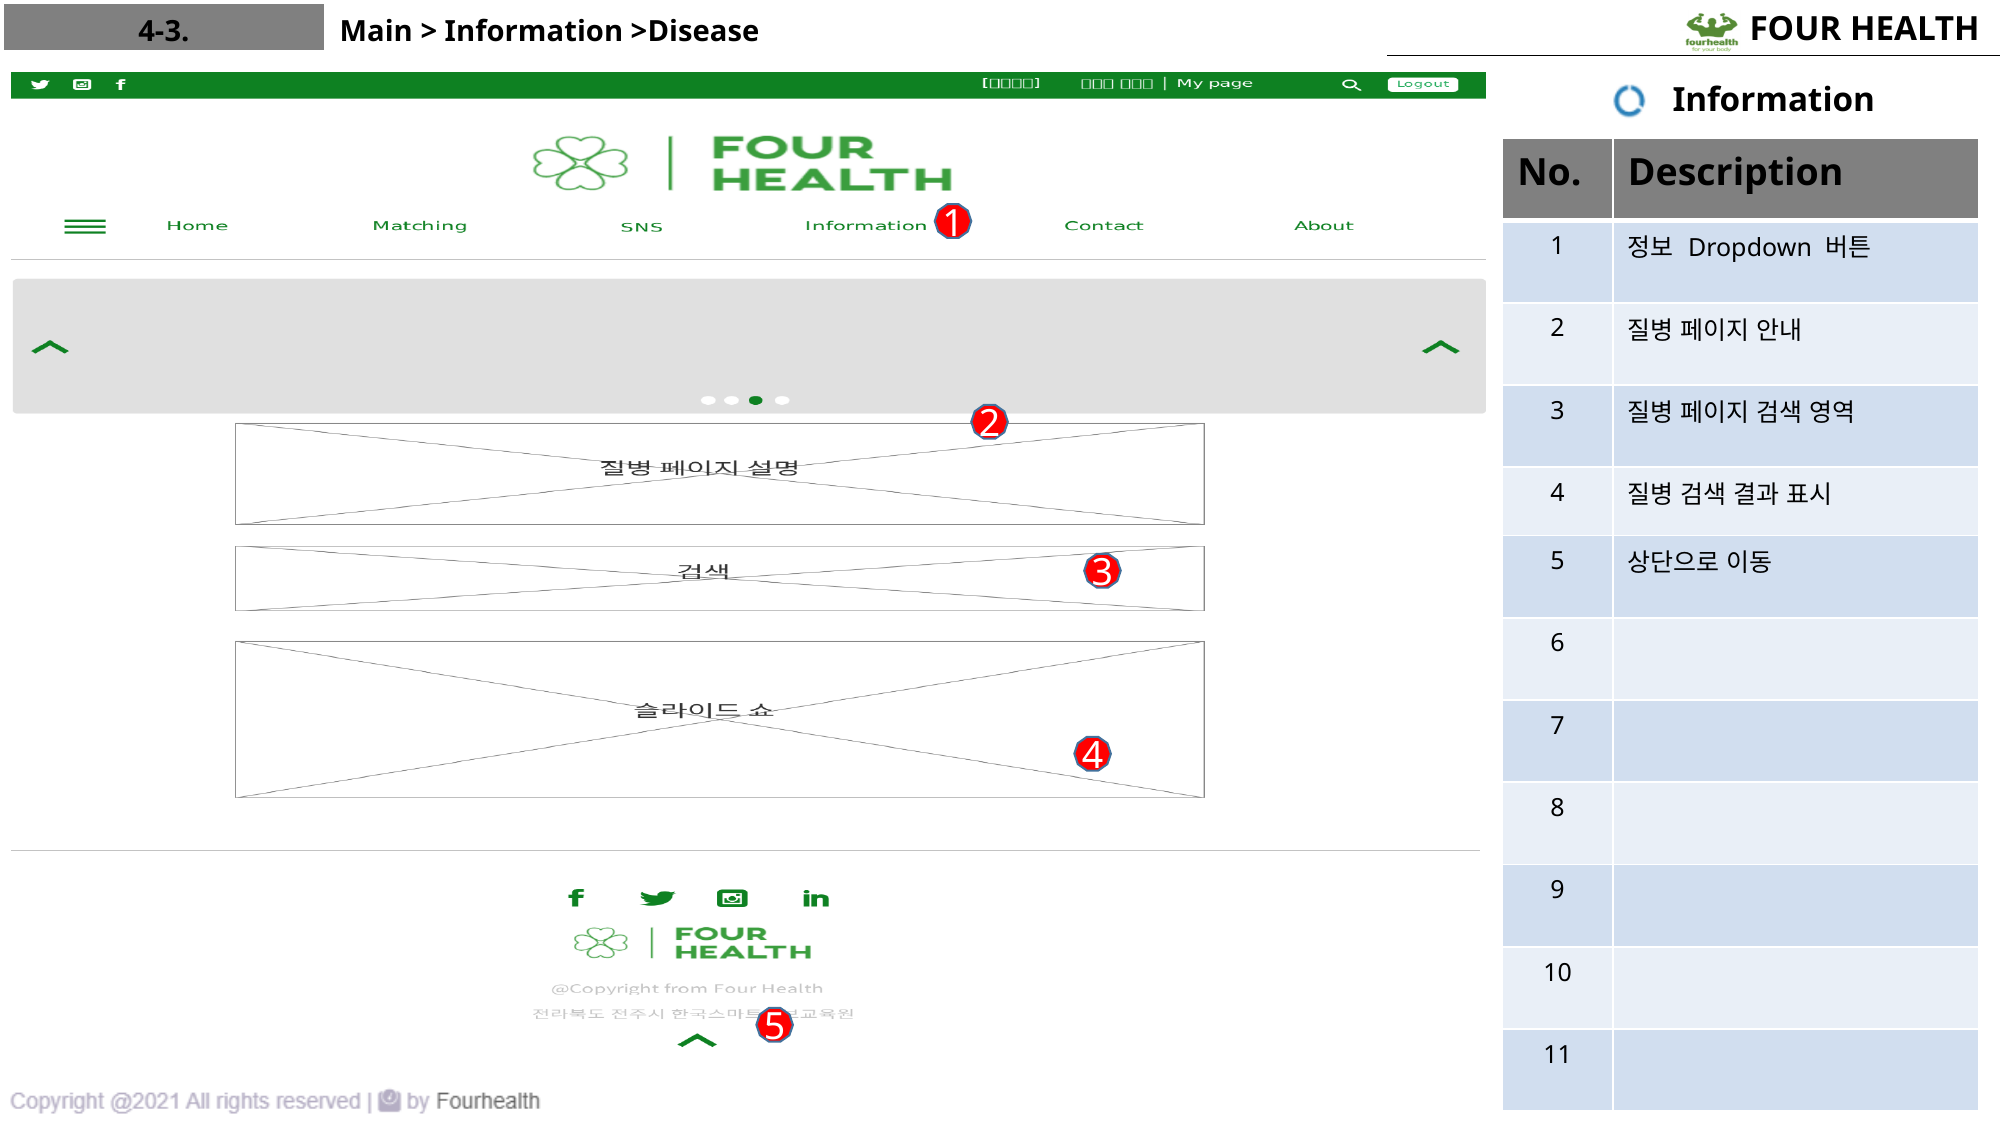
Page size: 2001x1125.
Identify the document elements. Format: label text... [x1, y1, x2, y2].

table_header Description [1614, 139, 1978, 218]
text_box Information [1657, 71, 2000, 126]
table_cell 5 [1503, 536, 1612, 617]
picture [1606, 71, 1658, 123]
table_cell 6 [1503, 619, 1612, 699]
table_cell 10 [1503, 948, 1612, 1028]
table_cell [1614, 701, 1978, 781]
table_cell 정보 Dropdown 버튼 [1614, 223, 1978, 302]
table_cell [1614, 783, 1978, 864]
text_box FOUR HEALTH [1734, 0, 2000, 55]
table_cell [1614, 619, 1978, 699]
table_cell [1614, 865, 1978, 946]
table_cell [1614, 948, 1978, 1028]
picture [1680, 10, 1741, 52]
table_cell 1 [1503, 223, 1612, 302]
table_cell 질병 페이지 검색 영역 [1614, 386, 1978, 466]
table_cell 8 [1503, 783, 1612, 864]
table_cell 상단으로 이동 [1614, 536, 1978, 617]
table_cell 질병 페이지 안내 [1614, 304, 1978, 384]
picture [2, 1085, 550, 1125]
table_cell 4 [1503, 468, 1612, 535]
table_header 4-3. [4, 4, 324, 50]
table_cell 9 [1503, 865, 1612, 946]
table_header Main > Information >Disease [326, 4, 1385, 50]
table_cell 질병 검색 결과 표시 [1614, 468, 1978, 535]
table_cell 7 [1503, 701, 1612, 781]
picture [11, 71, 1486, 1063]
table_header No. [1503, 139, 1612, 218]
table_cell 3 [1503, 386, 1612, 466]
table_cell 2 [1503, 304, 1612, 384]
table_cell [1614, 1030, 1978, 1110]
table_cell 11 [1503, 1030, 1612, 1110]
